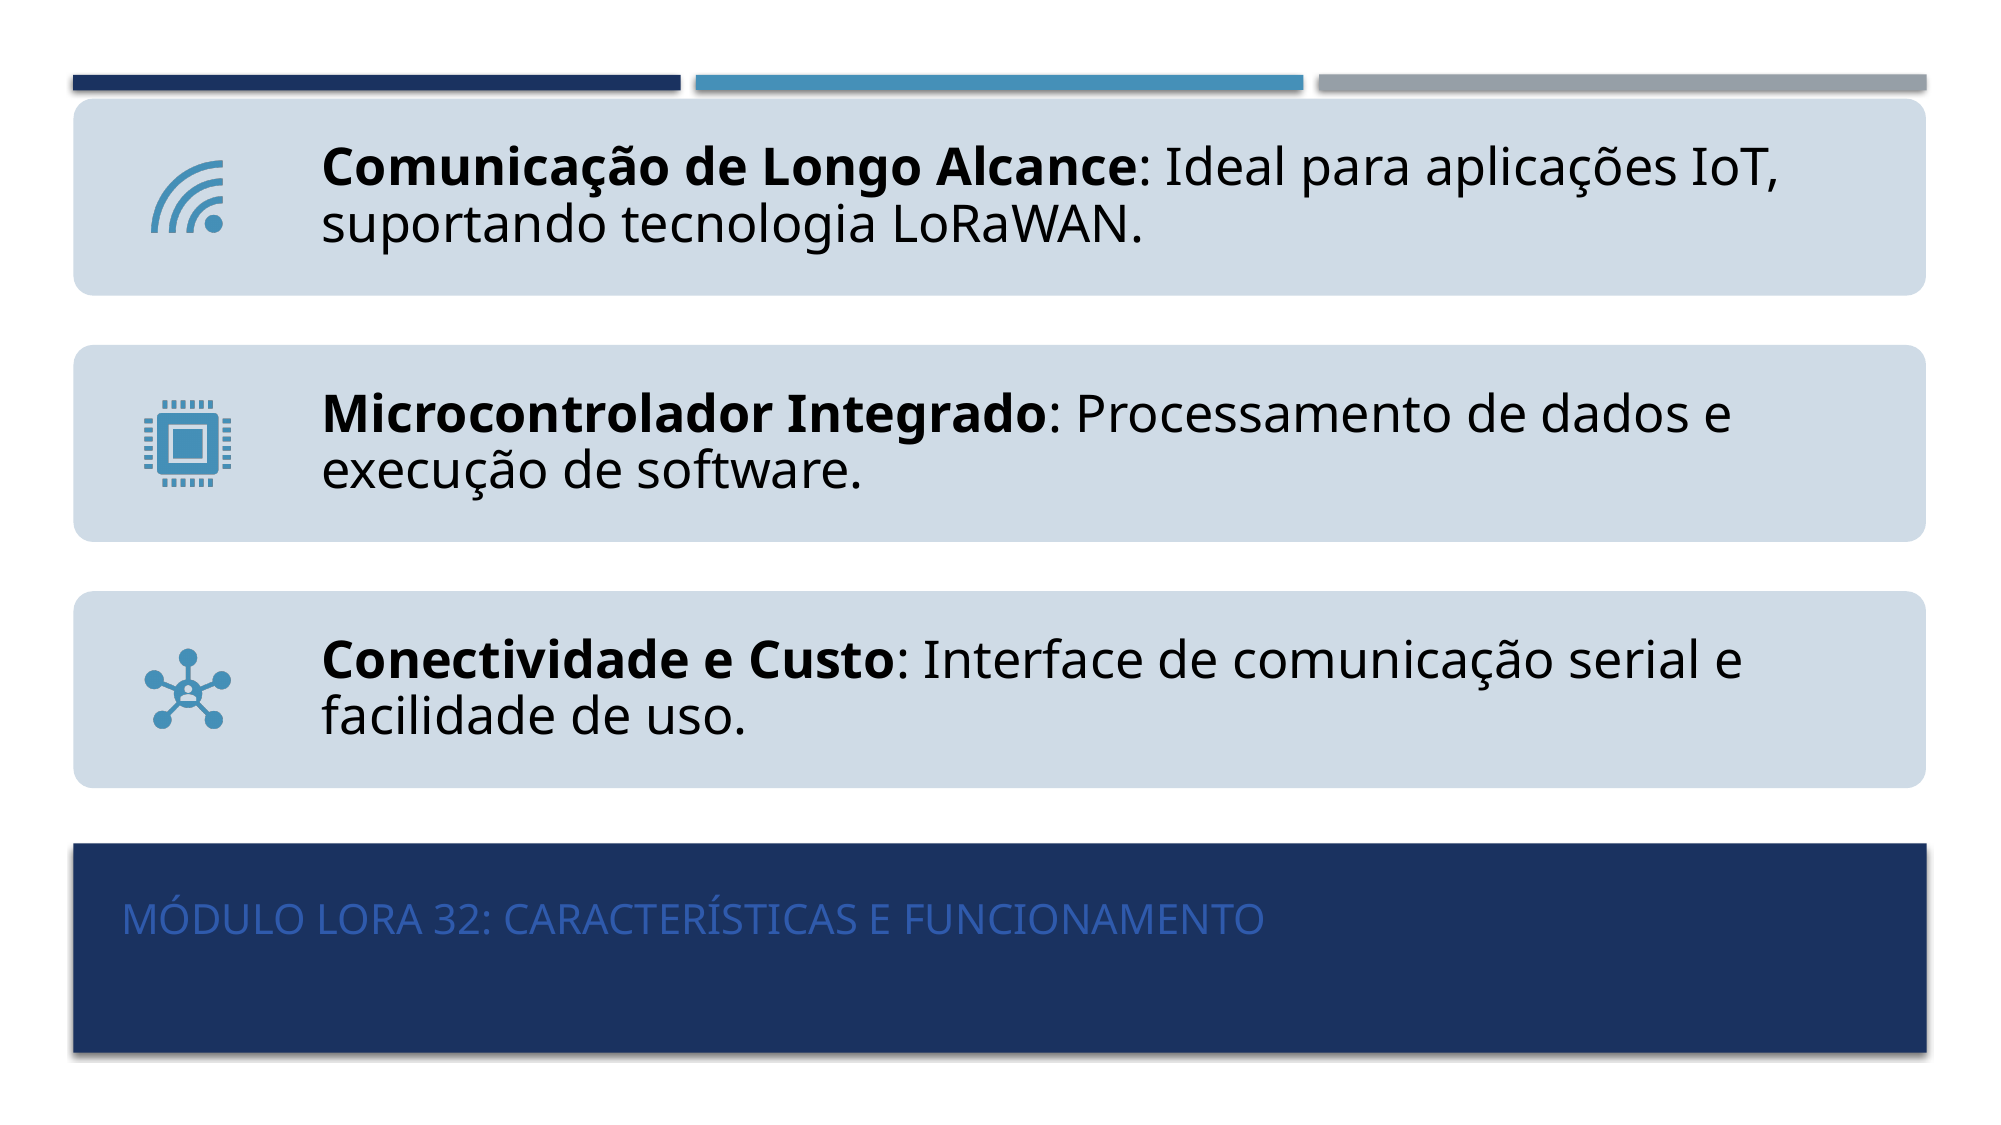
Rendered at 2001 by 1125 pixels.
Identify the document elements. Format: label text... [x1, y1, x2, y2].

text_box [72, 98, 1927, 789]
title Módulo LoRa 32: Características e Funcionamento [95, 863, 1880, 978]
